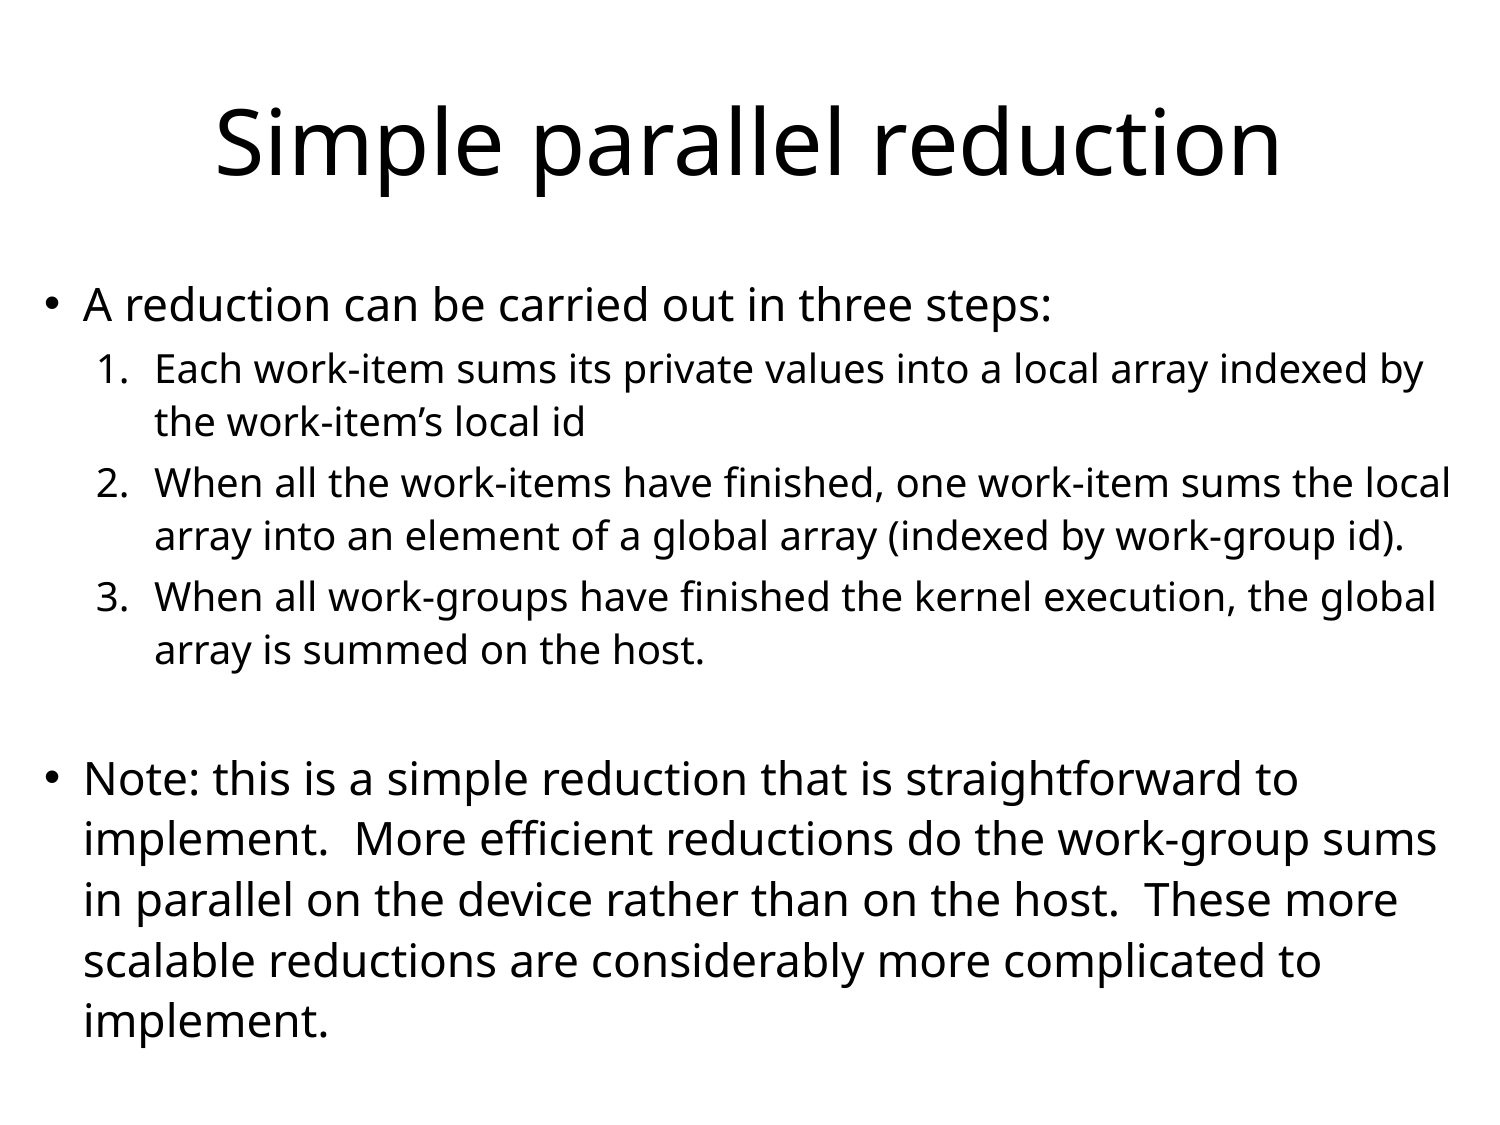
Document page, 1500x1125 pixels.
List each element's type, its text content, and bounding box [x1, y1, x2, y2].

text_box Simple parallel reduction [75, 45, 1425, 233]
text_box A reduction can be carried out in three steps: Each work-item sums its private values into a local array indexed by the work-item’s local id When all the work-items have finished, one work-item sums the local array into an element of a global array (indexed by work-group id). When all work-groups have finished the kernel execution, the global array is summed on the host. Note: this is a simple reduction that is straightforward to implement. More efficient reductions do the work-group sums in parallel on the device rather than on the host. These more scalable reductions are considerably more complicated to implement. [29, 262, 1471, 1083]
